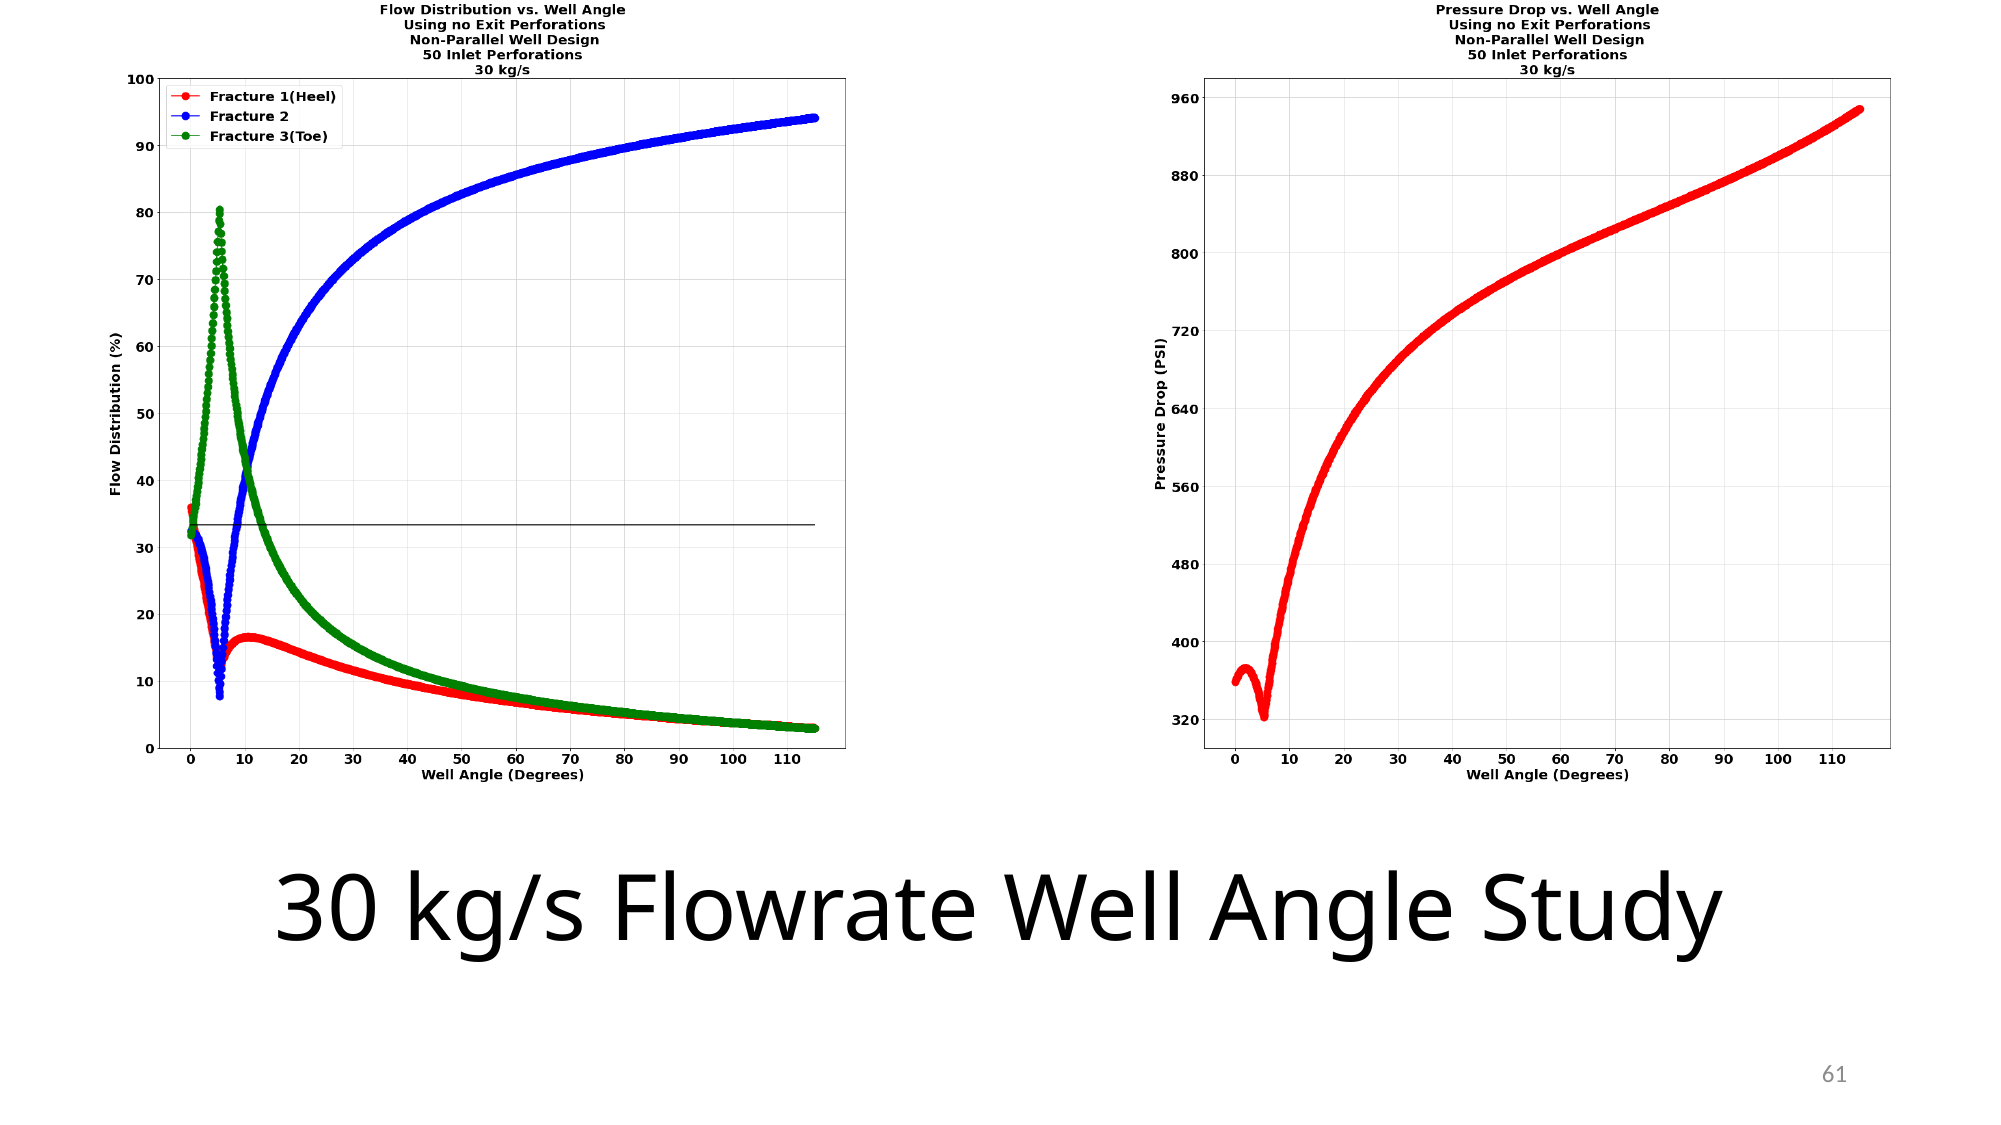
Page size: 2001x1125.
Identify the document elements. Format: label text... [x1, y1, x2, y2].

picture [1150, 0, 1895, 786]
picture [105, 0, 850, 786]
text_box 30 kg/s Flowrate Well Angle Study [105, 785, 1895, 969]
slide_number 61 [1412, 1042, 1863, 1103]
